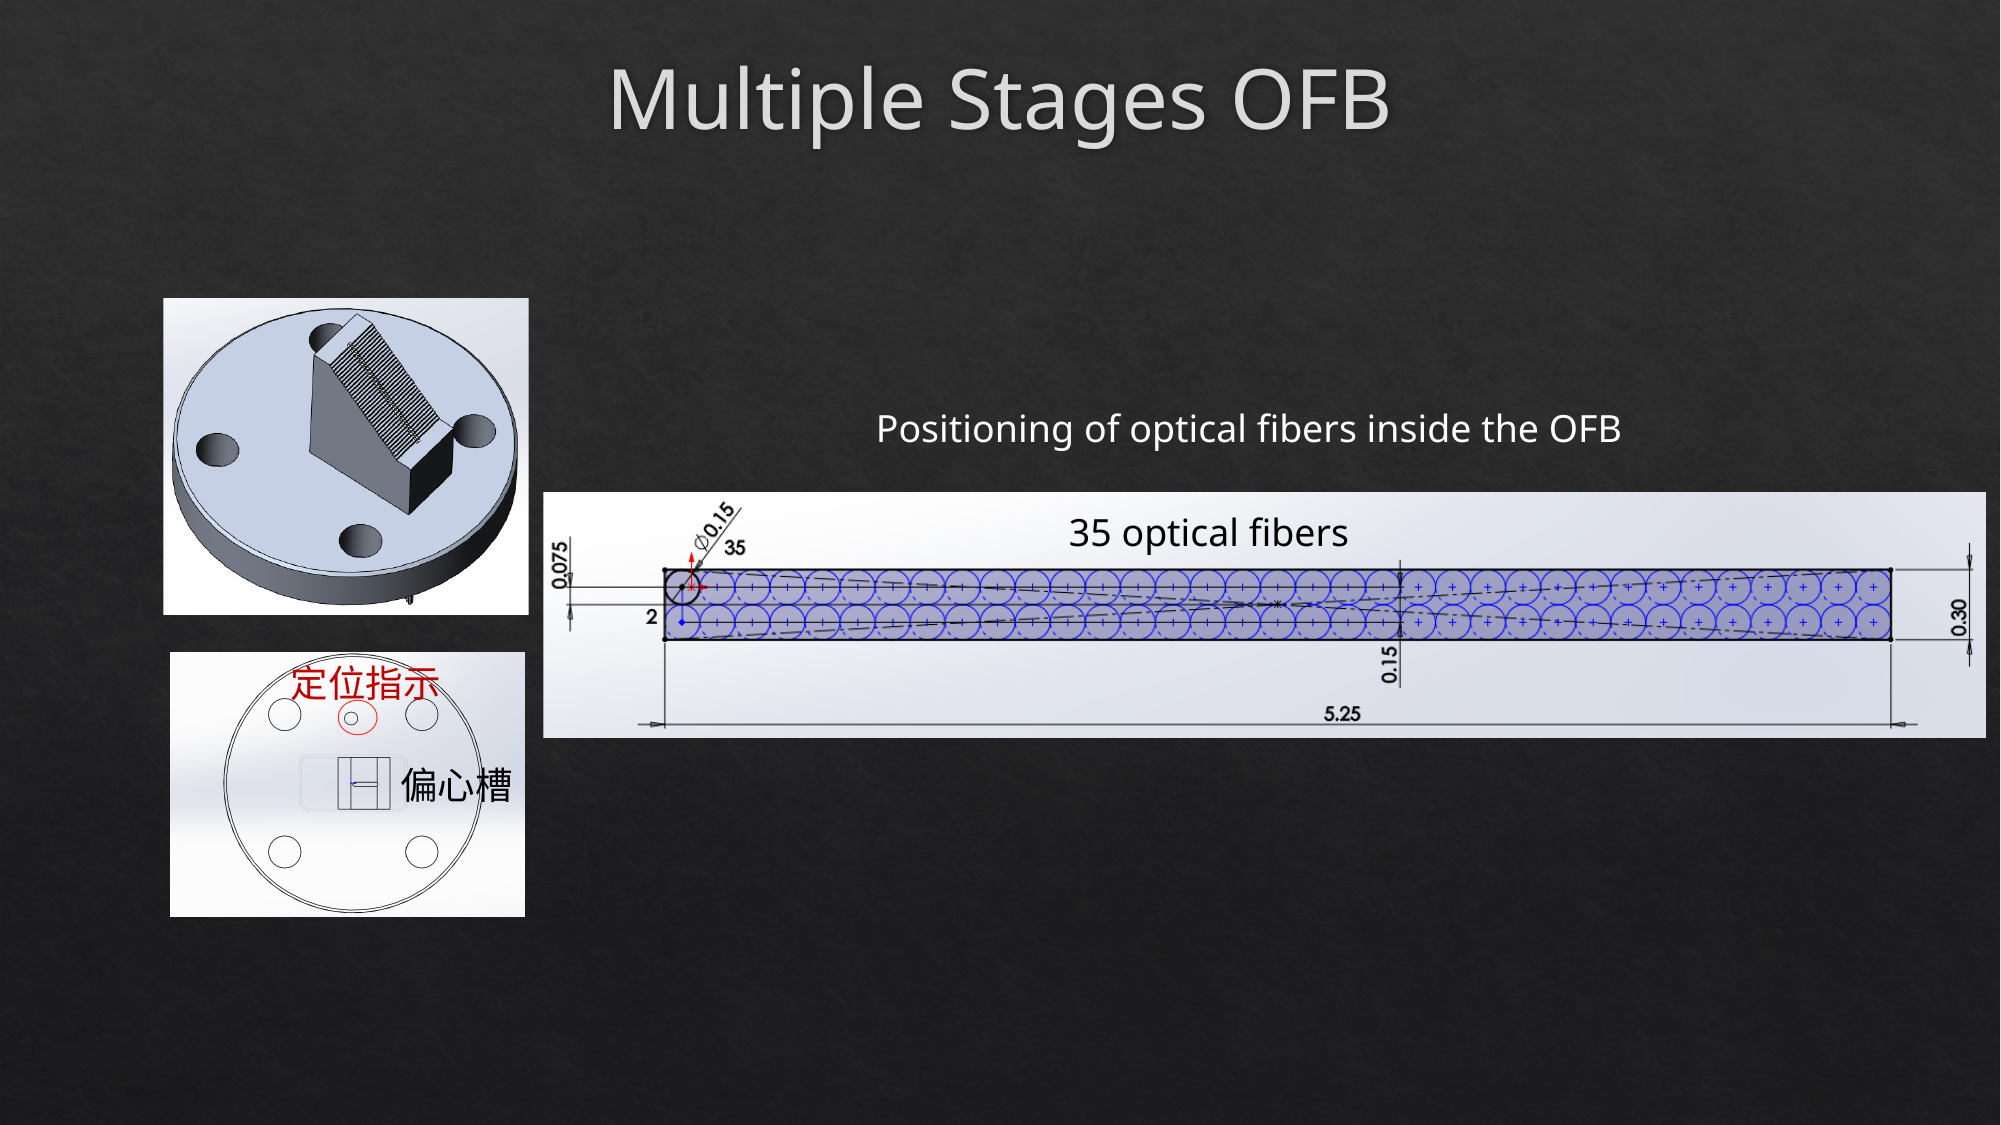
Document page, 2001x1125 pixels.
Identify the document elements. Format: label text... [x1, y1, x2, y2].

title Multiple Stages OFB [150, 16, 1850, 176]
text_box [169, 652, 529, 918]
picture [163, 298, 529, 616]
picture [543, 491, 1987, 738]
text_box Positioning of optical fibers inside the OFB [861, 397, 1638, 458]
